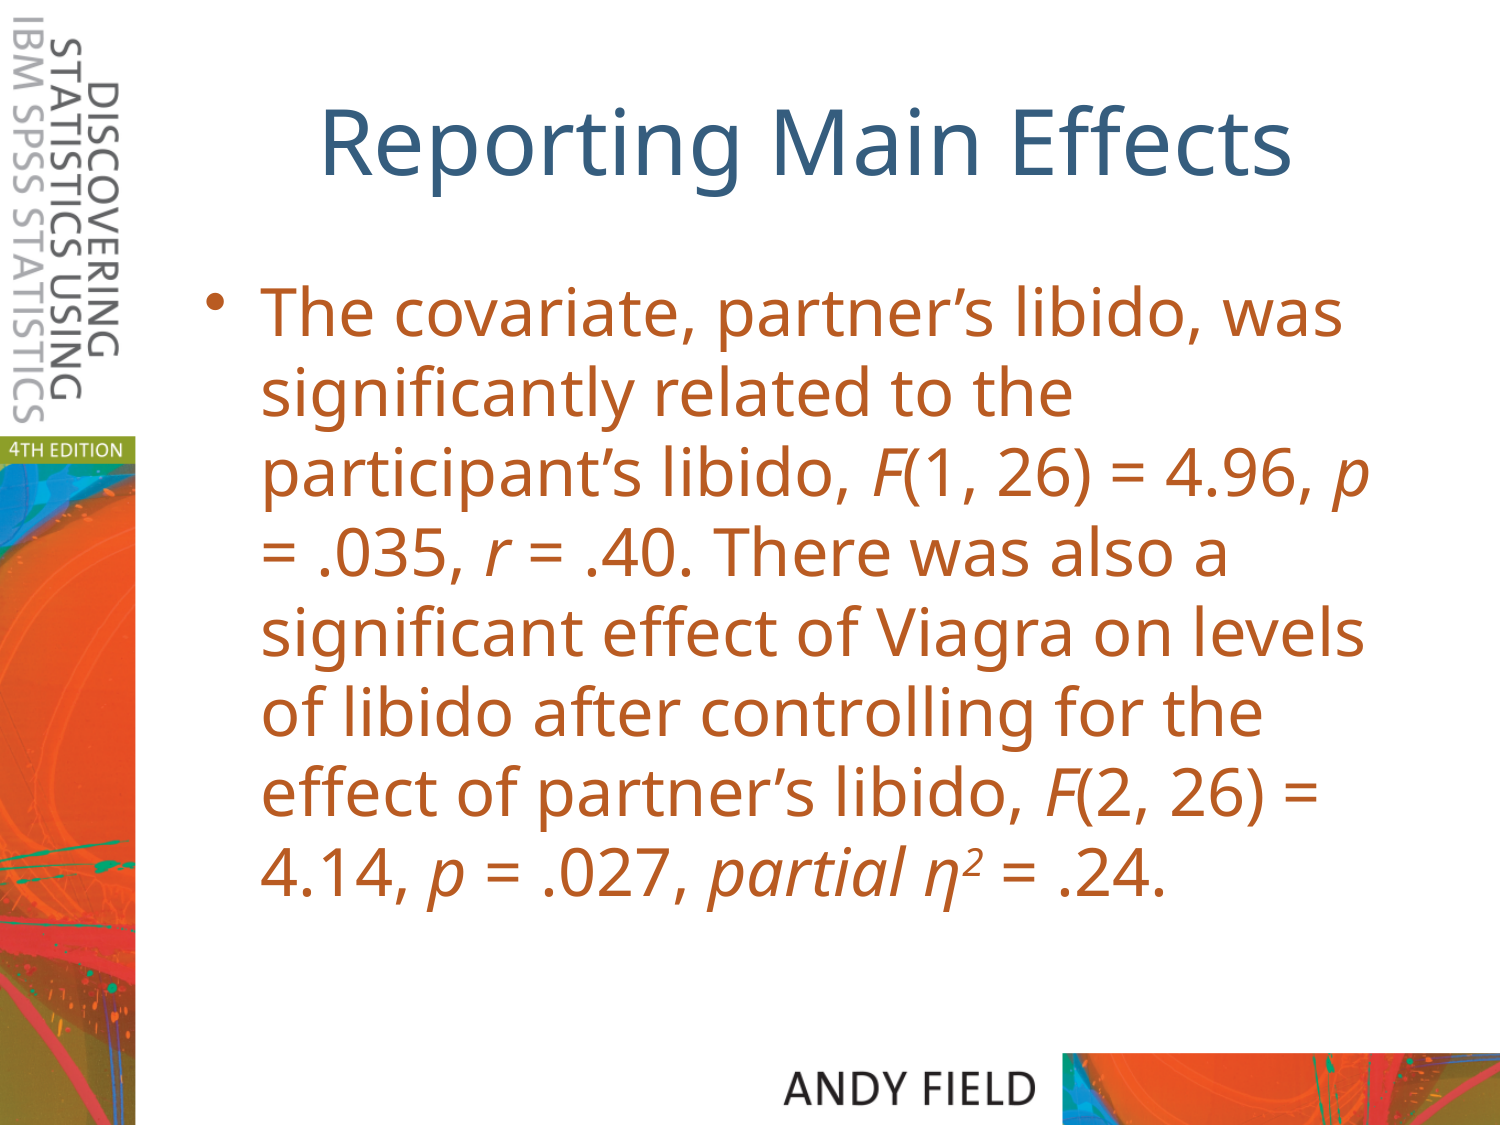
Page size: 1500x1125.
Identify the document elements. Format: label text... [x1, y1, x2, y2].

title Reporting Main Effects [187, 45, 1425, 233]
list The covariate, partner’s libido, was significantly related to the participant’s libido, F(1, 26) = 4.96, p = .035, r = .40. There was also a significant effect of Viagra on levels of libido after controlling for the effect of partner’s libido, F(2, 26) = 4.14, p = .027, partial η2 = .24. [189, 262, 1425, 1005]
